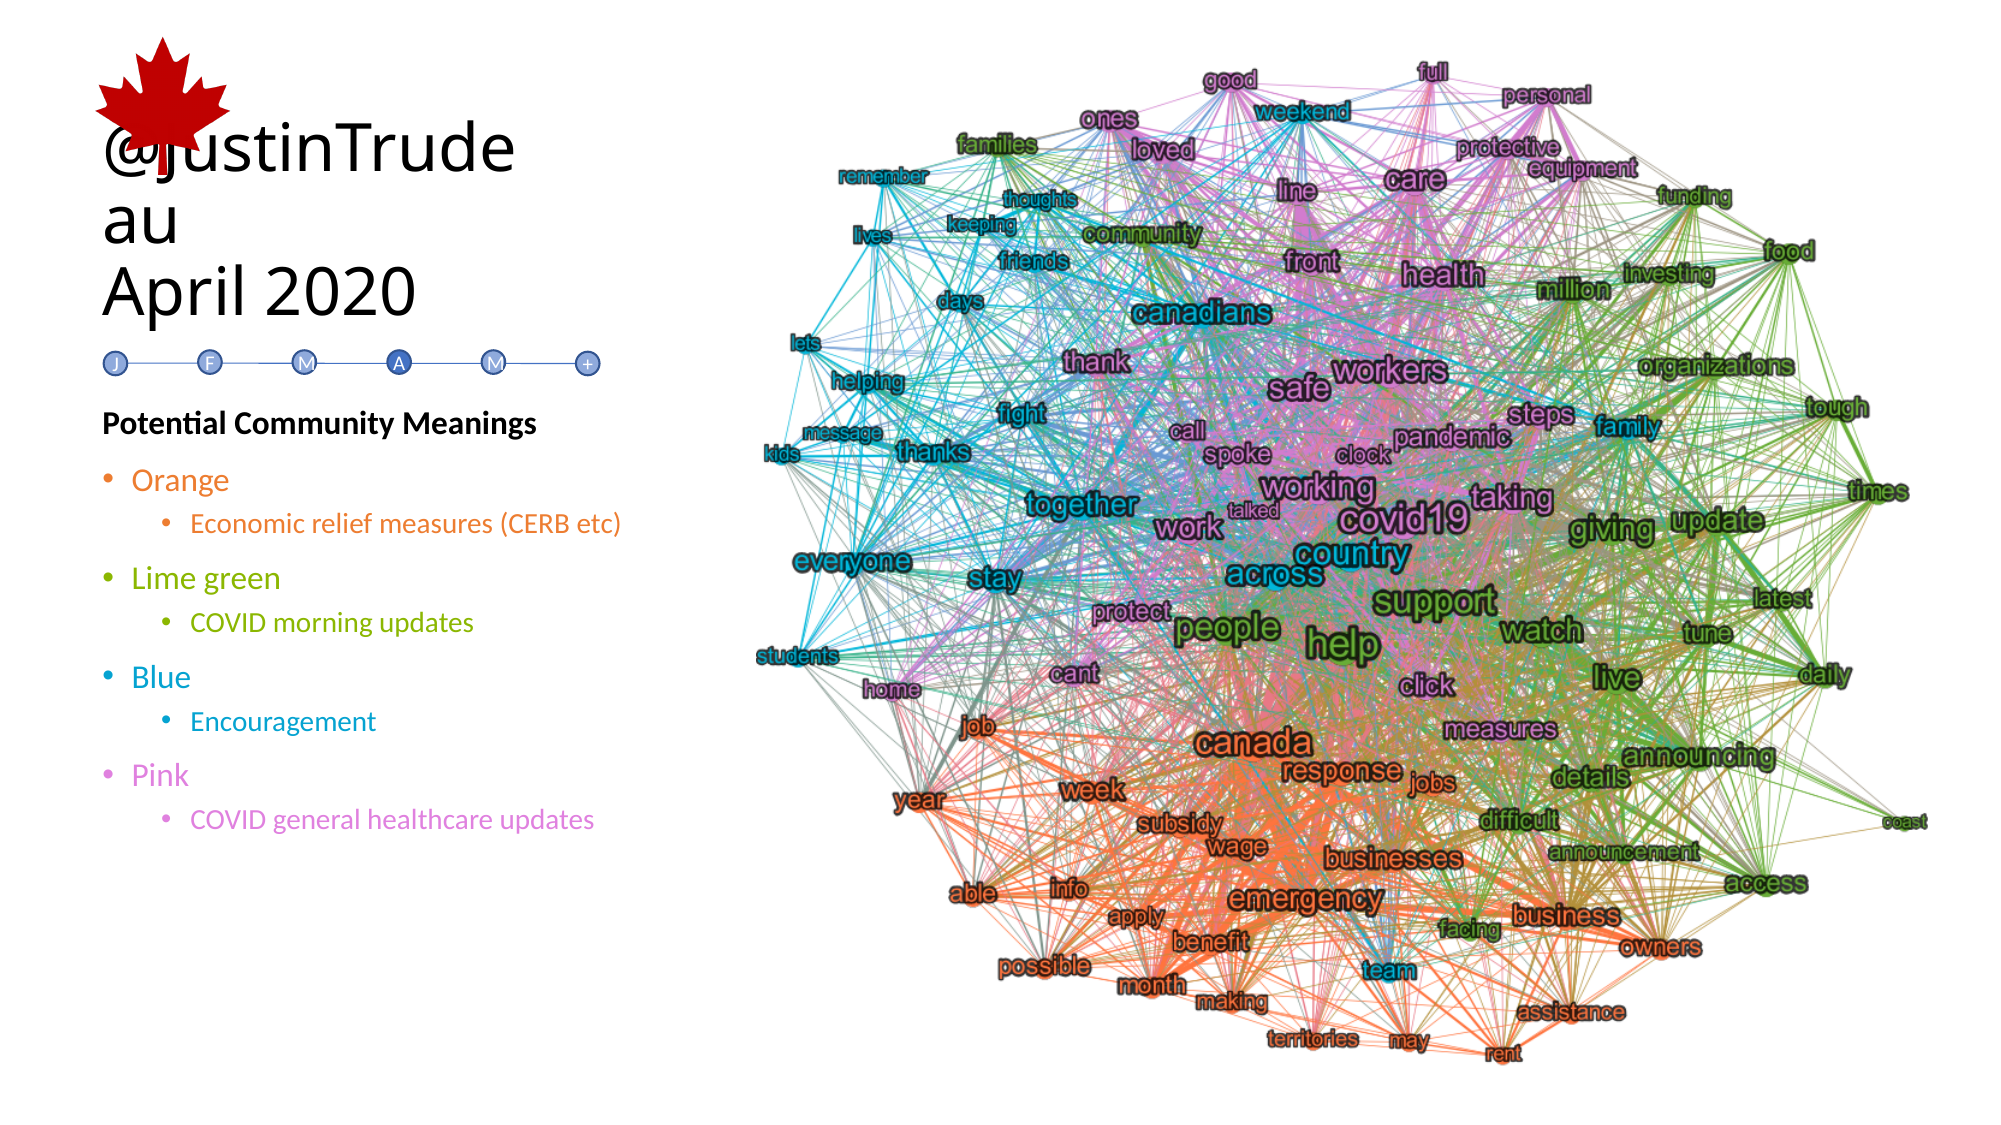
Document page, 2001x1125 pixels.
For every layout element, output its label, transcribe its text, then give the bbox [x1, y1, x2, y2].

text_box A [386, 349, 412, 362]
title @JustinTrudeau April 2020 [87, 75, 550, 337]
text_box F [197, 364, 223, 375]
text_box M [291, 364, 317, 375]
text_box M [480, 364, 507, 375]
picture [756, 57, 1930, 1068]
picture [87, 30, 238, 181]
text_box F [197, 349, 223, 362]
text_box A [386, 364, 412, 375]
text_box M [291, 349, 318, 362]
list Potential Community Meanings Orange Economic relief measures (CERB etc) Lime green COVID morning updates Blue Encouragement Pink COVID general healthcare updates [87, 337, 720, 963]
text_box J [102, 350, 129, 377]
text_box + [574, 350, 601, 377]
text_box M [480, 349, 507, 362]
